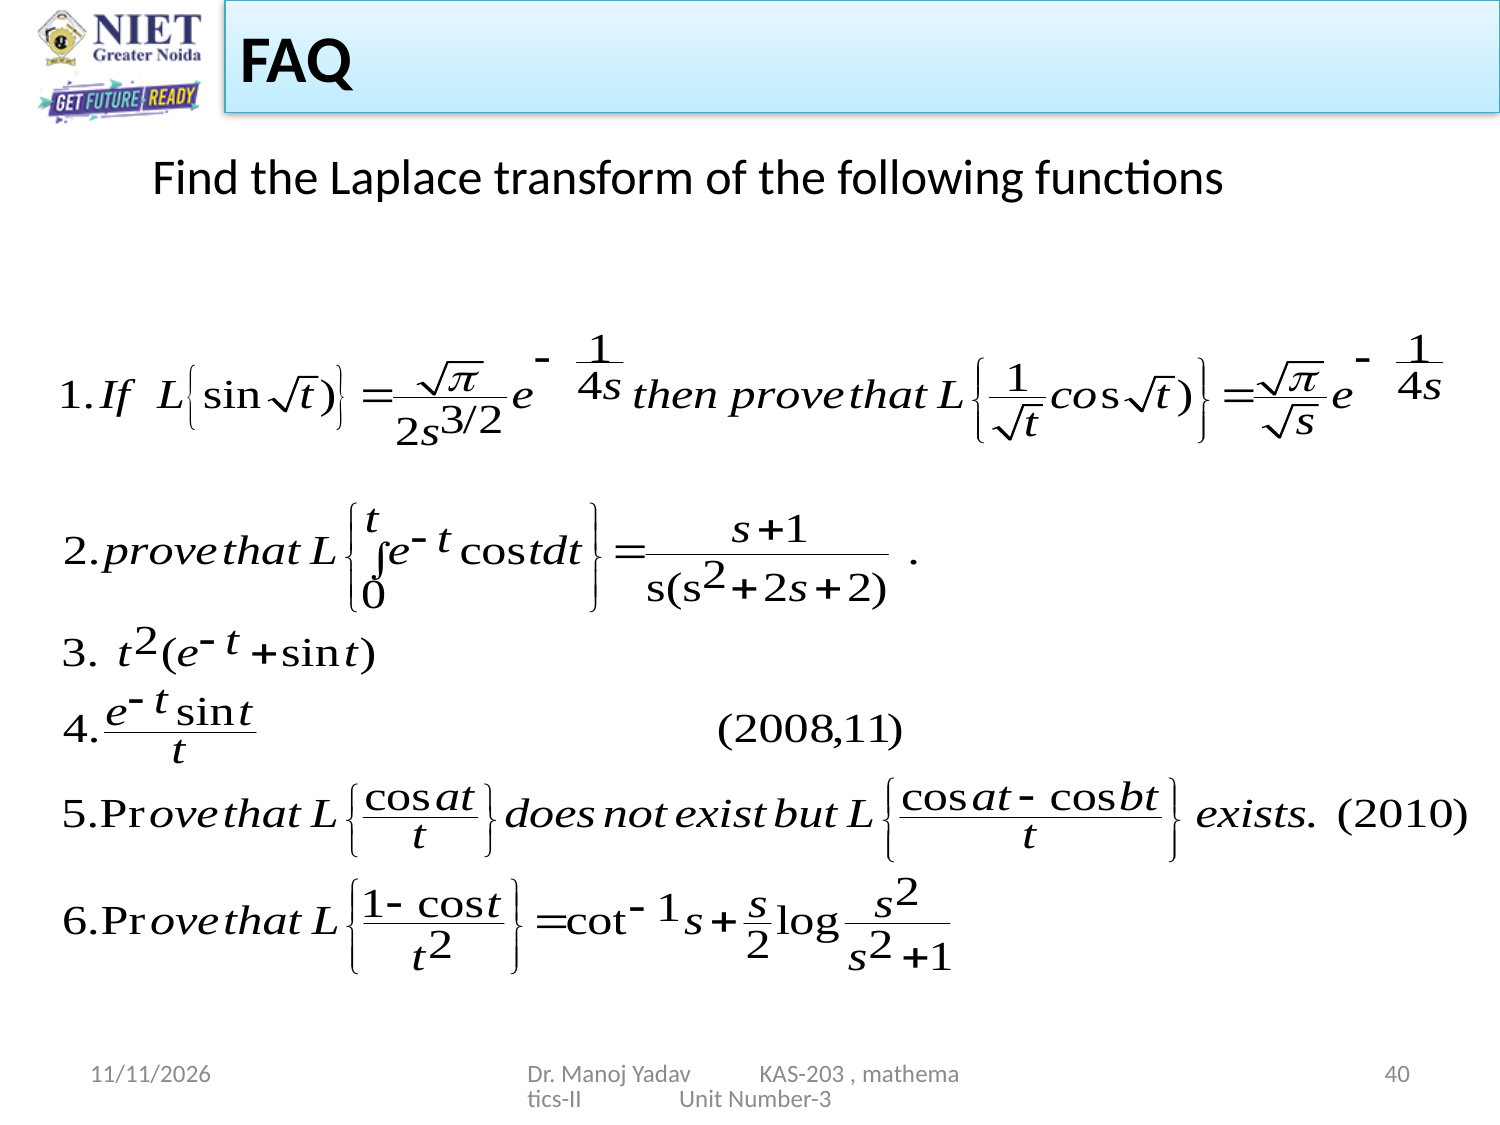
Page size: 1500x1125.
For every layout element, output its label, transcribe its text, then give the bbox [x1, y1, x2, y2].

text_box Find the Laplace transform of the following functions [137, 137, 1438, 285]
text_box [57, 287, 1476, 1026]
slide_number 40 [1074, 1042, 1425, 1103]
picture [0, 0, 238, 135]
footer Dr. Manoj Yadav KAS-203 , mathematics-II Unit Number-3 [512, 1042, 988, 1103]
text_box FAQ [238, 0, 1500, 113]
slide_number 05-Jun-21 [75, 1042, 425, 1103]
